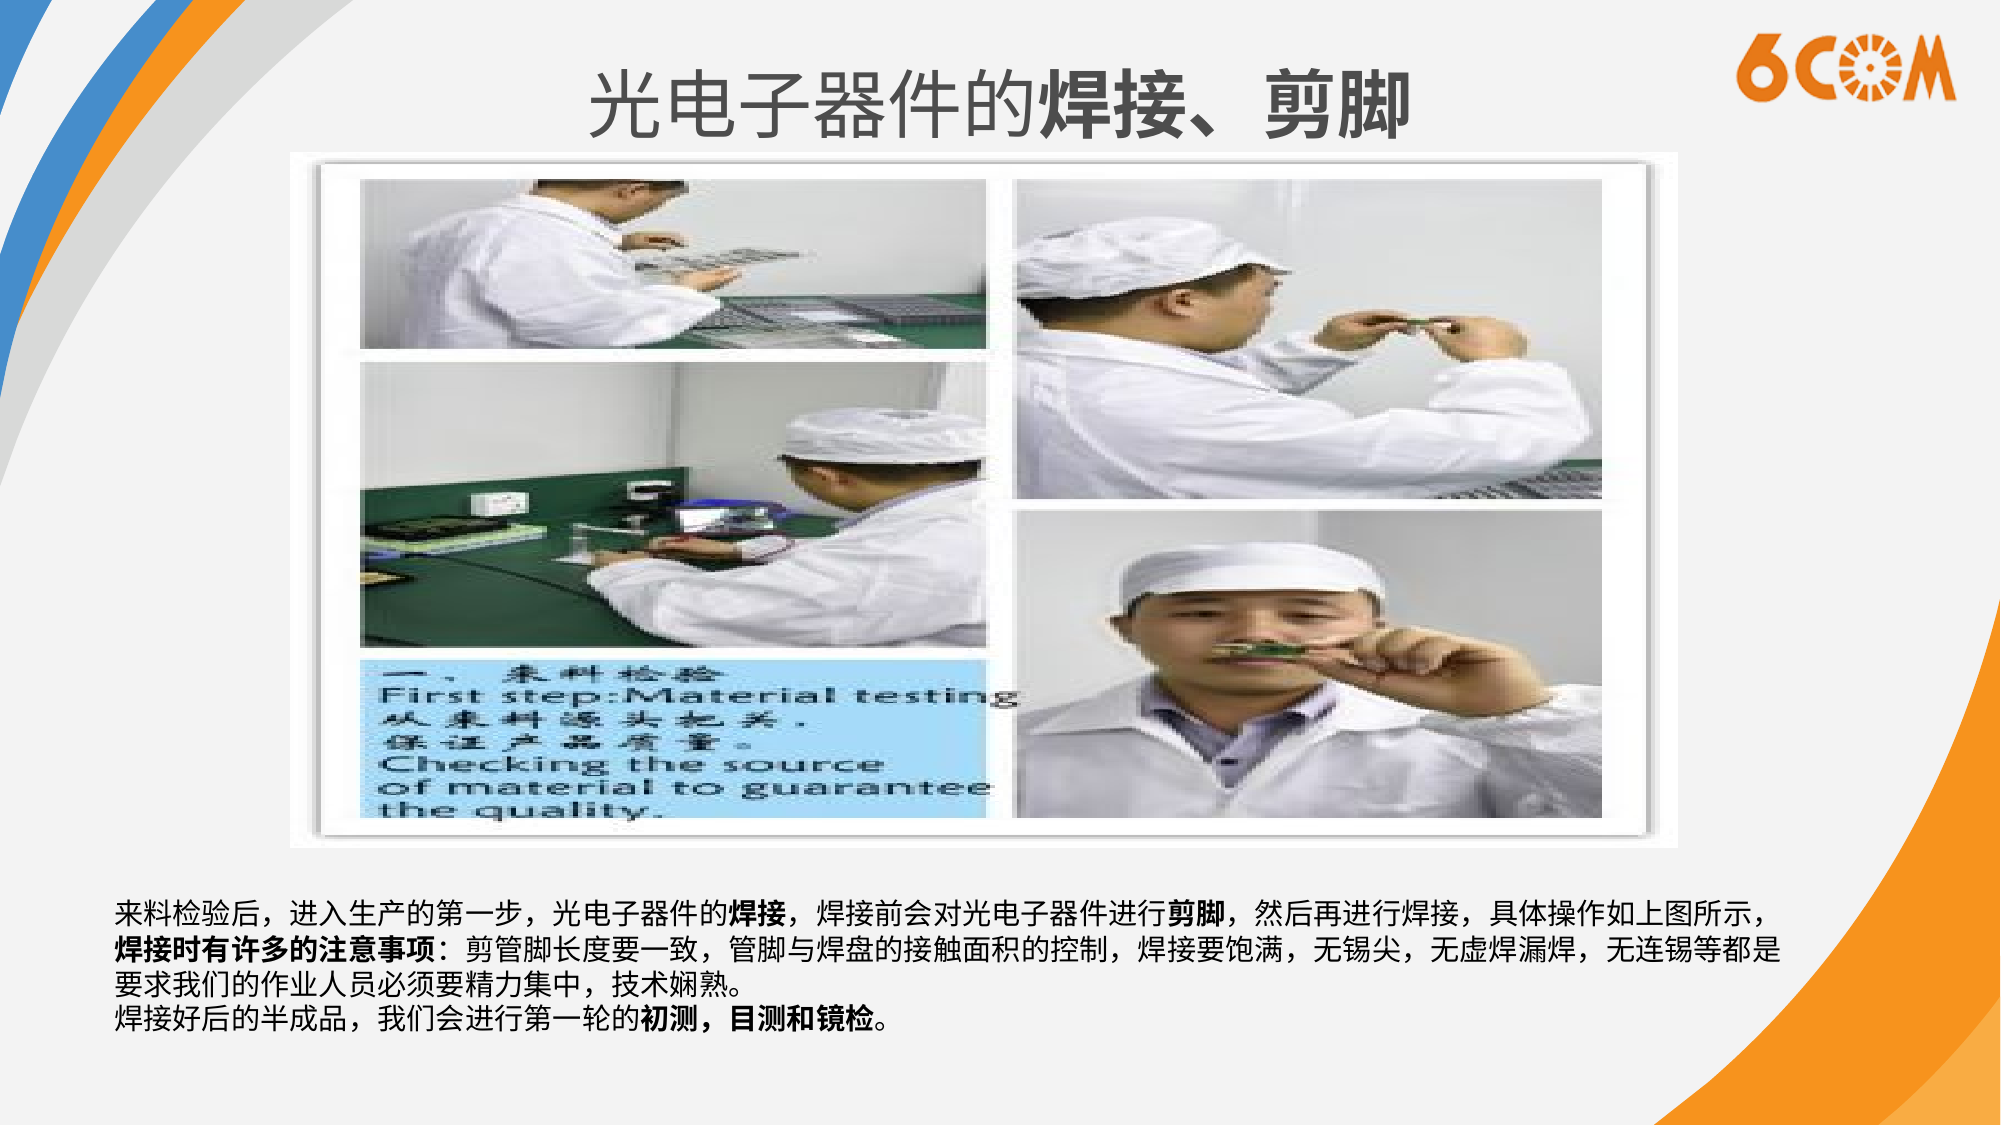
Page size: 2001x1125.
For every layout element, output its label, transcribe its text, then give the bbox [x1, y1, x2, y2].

picture [290, 152, 1678, 848]
text_box 来料检验后，进入生产的第一步，光电子器件的焊接，焊接前会对光电子器件进行剪脚，然后再进行焊接，具体操作如上图所示，焊接时有许多的注意事项：剪管脚长度要一致，管脚与焊盘的接触面积的控制，焊接要饱满，无锡尖，无虚焊漏焊，无连锡等都是要求我们的作业人员必须要精力集中，技术娴熟。 焊接好后的半成品，我们会进行第一轮的初测，目测和镜检。 [99, 888, 1802, 1089]
title 光电子器件的焊接、剪脚 [137, 59, 1863, 278]
picture [1670, 0, 2001, 199]
